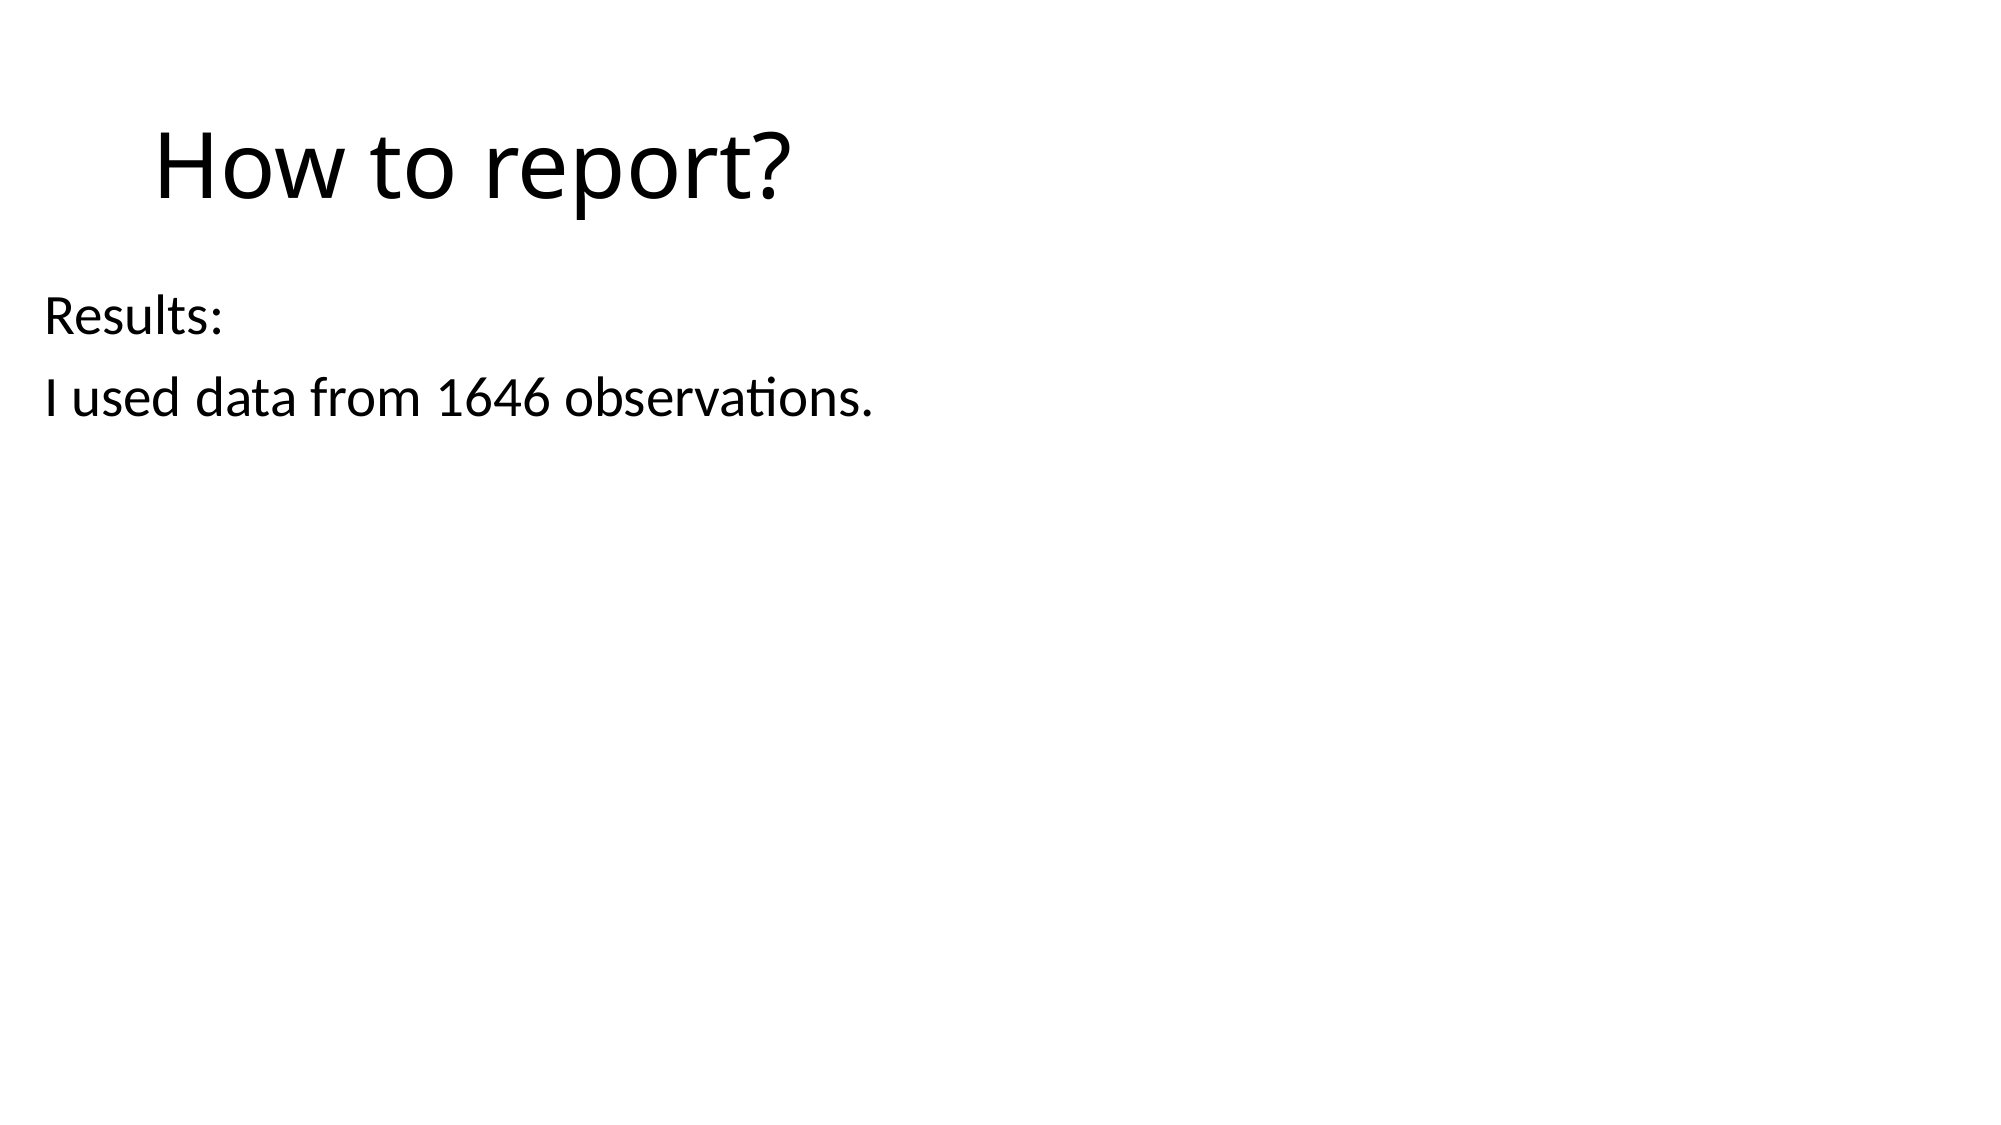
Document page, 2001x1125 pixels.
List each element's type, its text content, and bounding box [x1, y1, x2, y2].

title How to report? [137, 59, 1863, 278]
list Results: I used data from 1646 observations. The sparrows weighed on average 27.78 g (SD 2.10, range: 18.60–36.20). The tarsi of the sparrows were on average 18.5mm long (SD 0.86, range: 15.00–21.10). I found a positive, statistically significant association between mass and tarsus. An increase in 1SD Tarsus length meant an increase of 1.02g in body mass (Table 1). [29, 277, 1000, 992]
